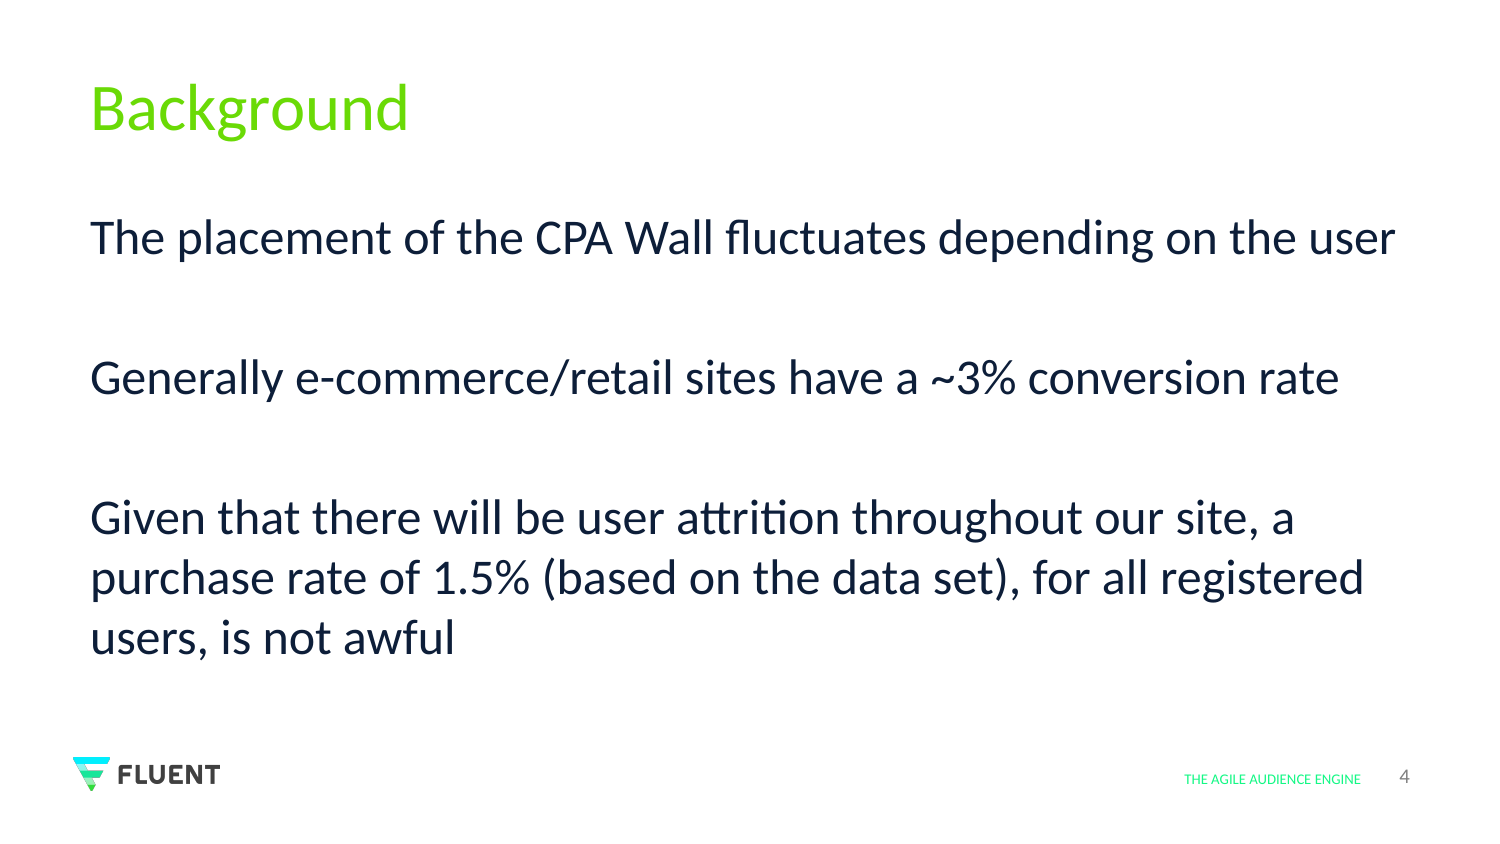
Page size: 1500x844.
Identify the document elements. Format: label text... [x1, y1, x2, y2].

slide_number 4 [1161, 754, 1425, 798]
picture [73, 757, 220, 791]
list The placement of the CPA Wall fluctuates depending on the user Generally e-commerce/retail sites have a ~3% conversion rate Given that there will be user attrition throughout our site, a purchase rate of 1.5% (based on the data set), for all registered users, is not awful [75, 196, 1425, 754]
title Background [75, 33, 1425, 175]
